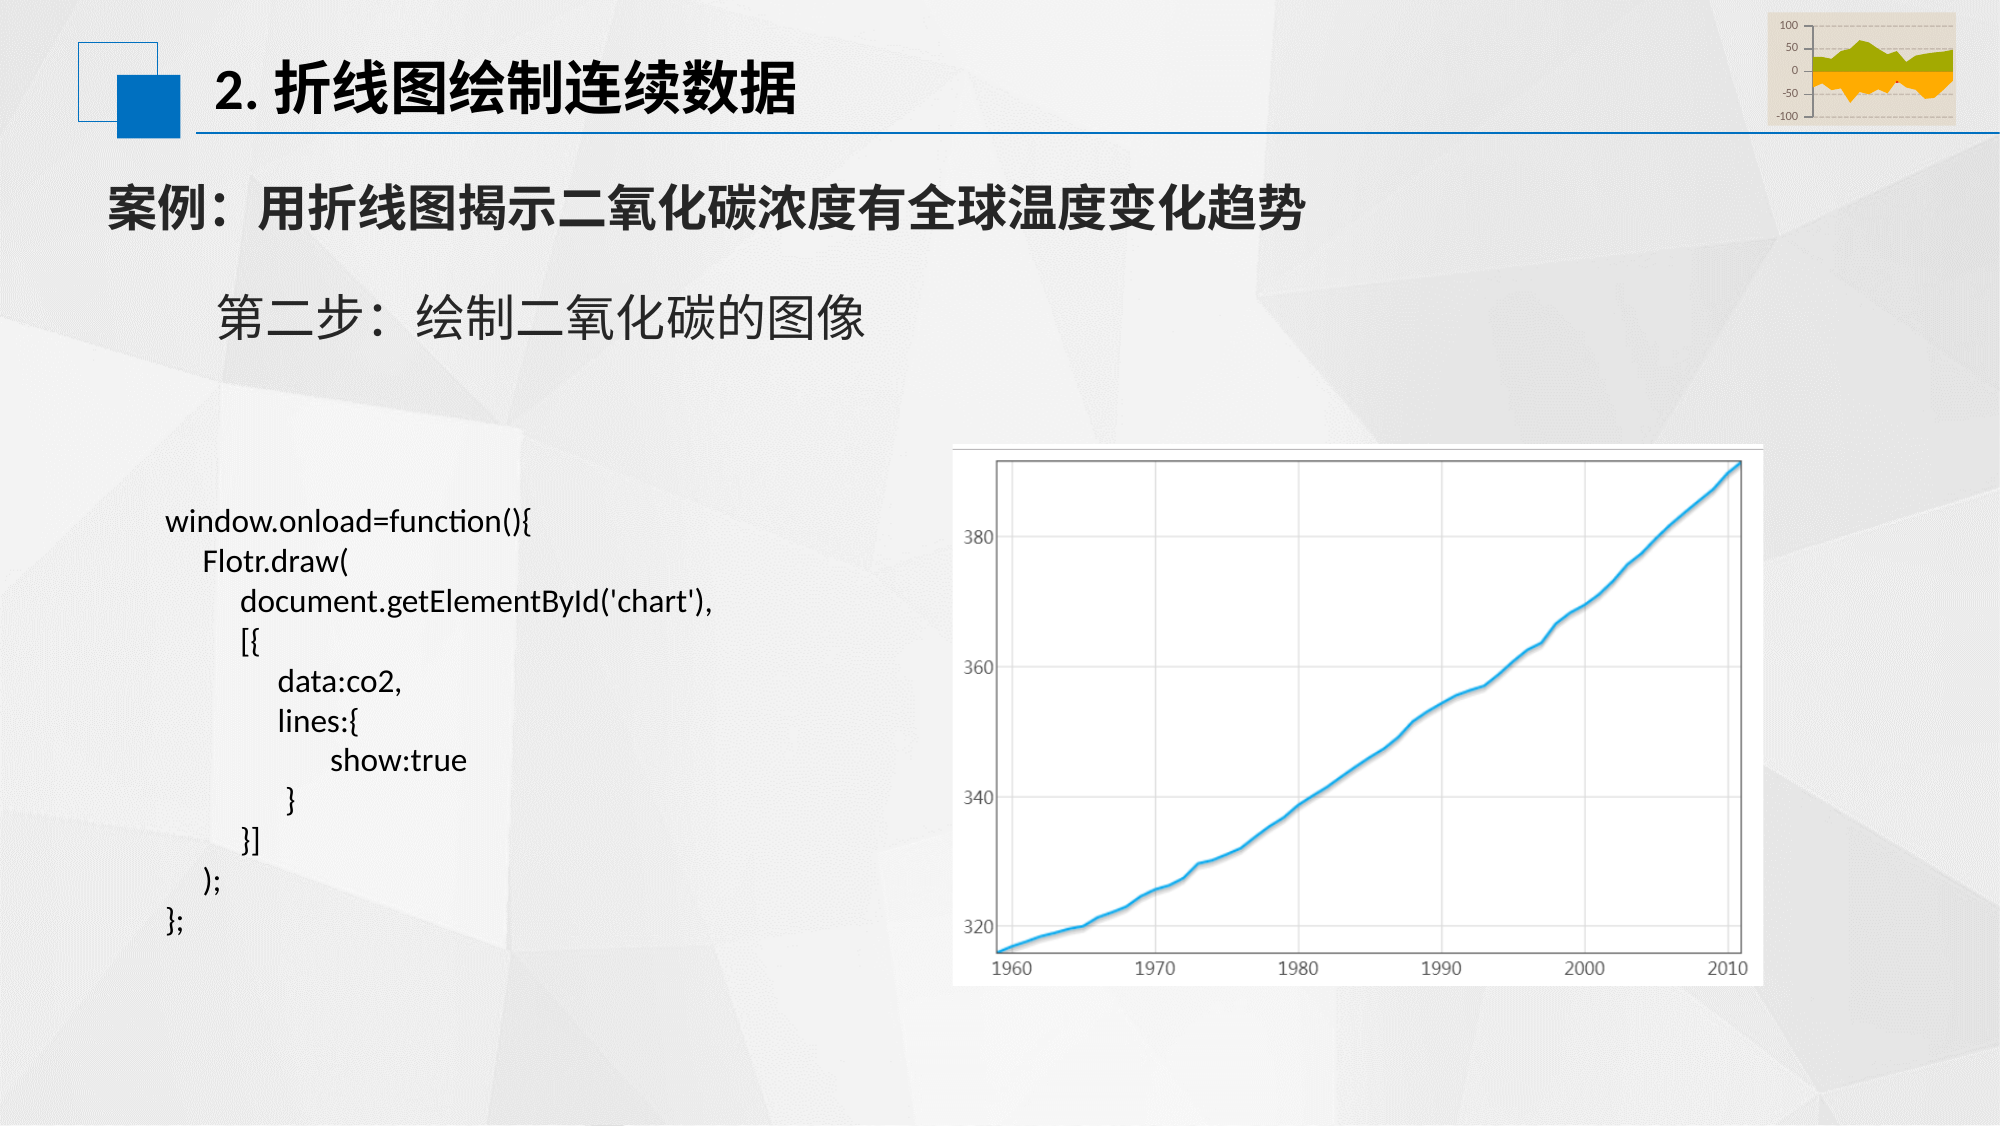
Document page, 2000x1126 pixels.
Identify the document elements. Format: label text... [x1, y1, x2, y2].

text_box 第二步：绘制二氧化碳的图像 [151, 279, 1095, 354]
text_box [1767, 12, 1957, 126]
picture [0, 0, 2000, 1126]
text_box window.onload=function(){ Flotr.draw( document.getElementById('chart'), [{ data:co2, lines:{ show:true } }] ); }; [150, 491, 744, 946]
text_box 案例：用折线图揭示二氧化碳浓度有全球温度变化趋势 [43, 169, 1437, 244]
title 2.折线图绘制连续数据 [194, 42, 988, 130]
